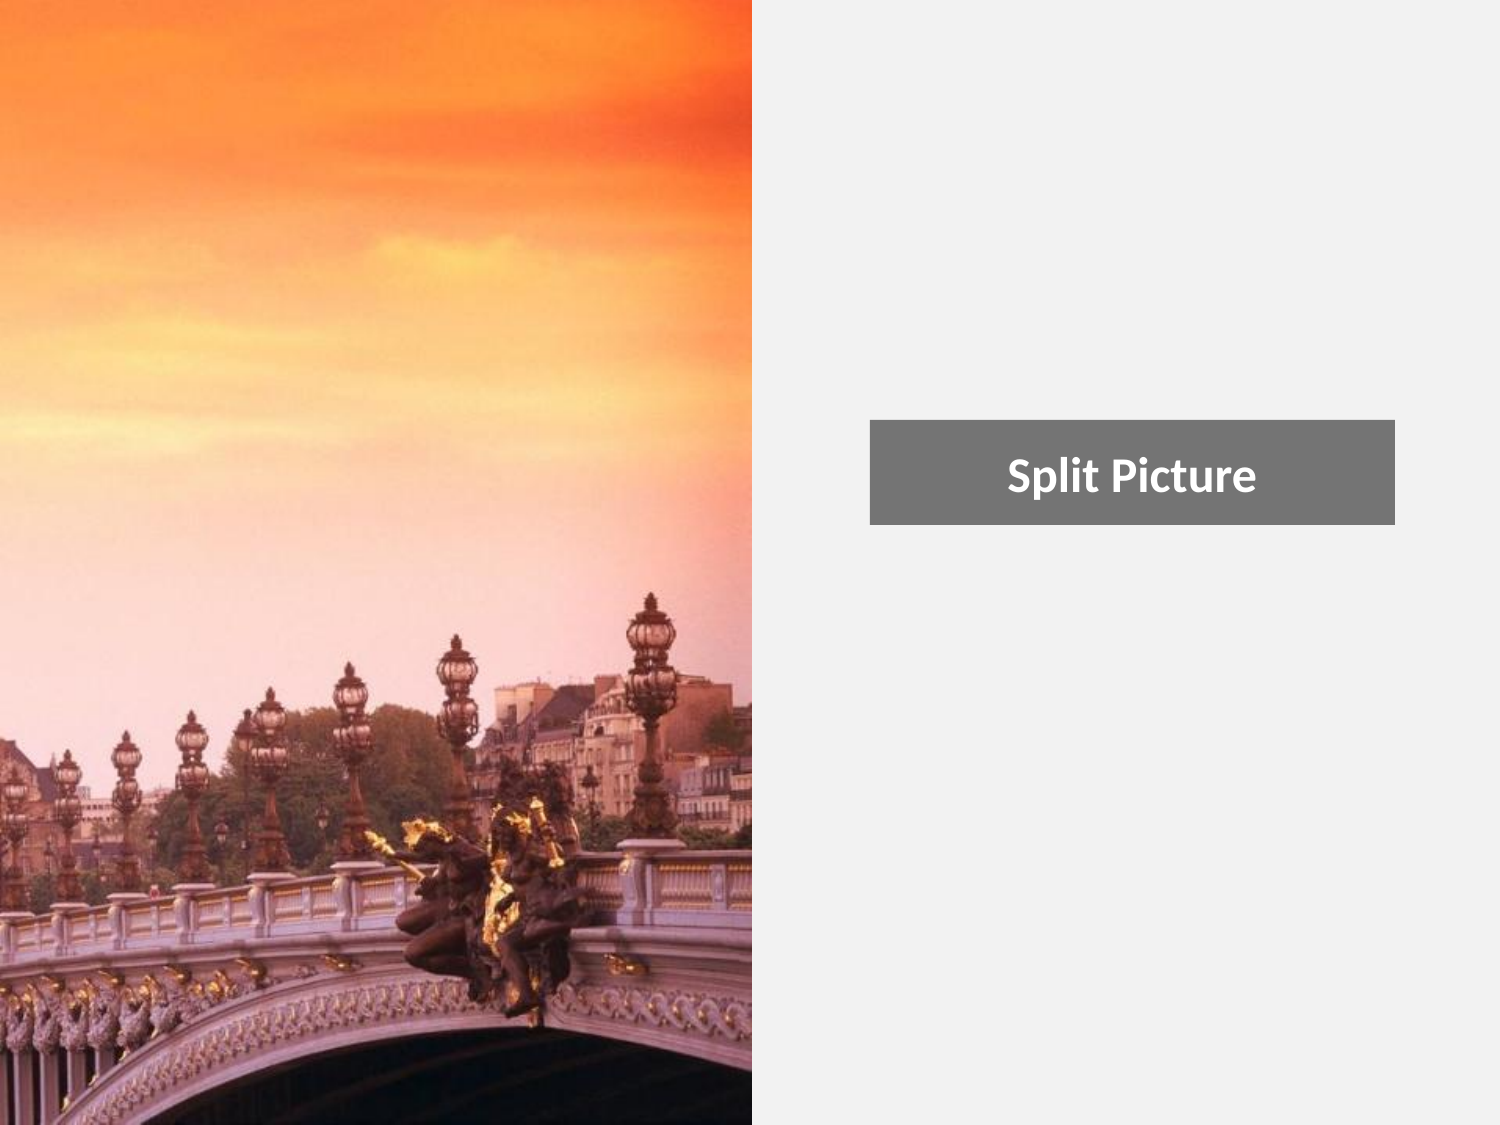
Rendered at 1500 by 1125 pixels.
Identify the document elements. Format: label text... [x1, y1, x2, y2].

text_box Split Picture [869, 419, 1395, 525]
picture [0, 0, 753, 1125]
